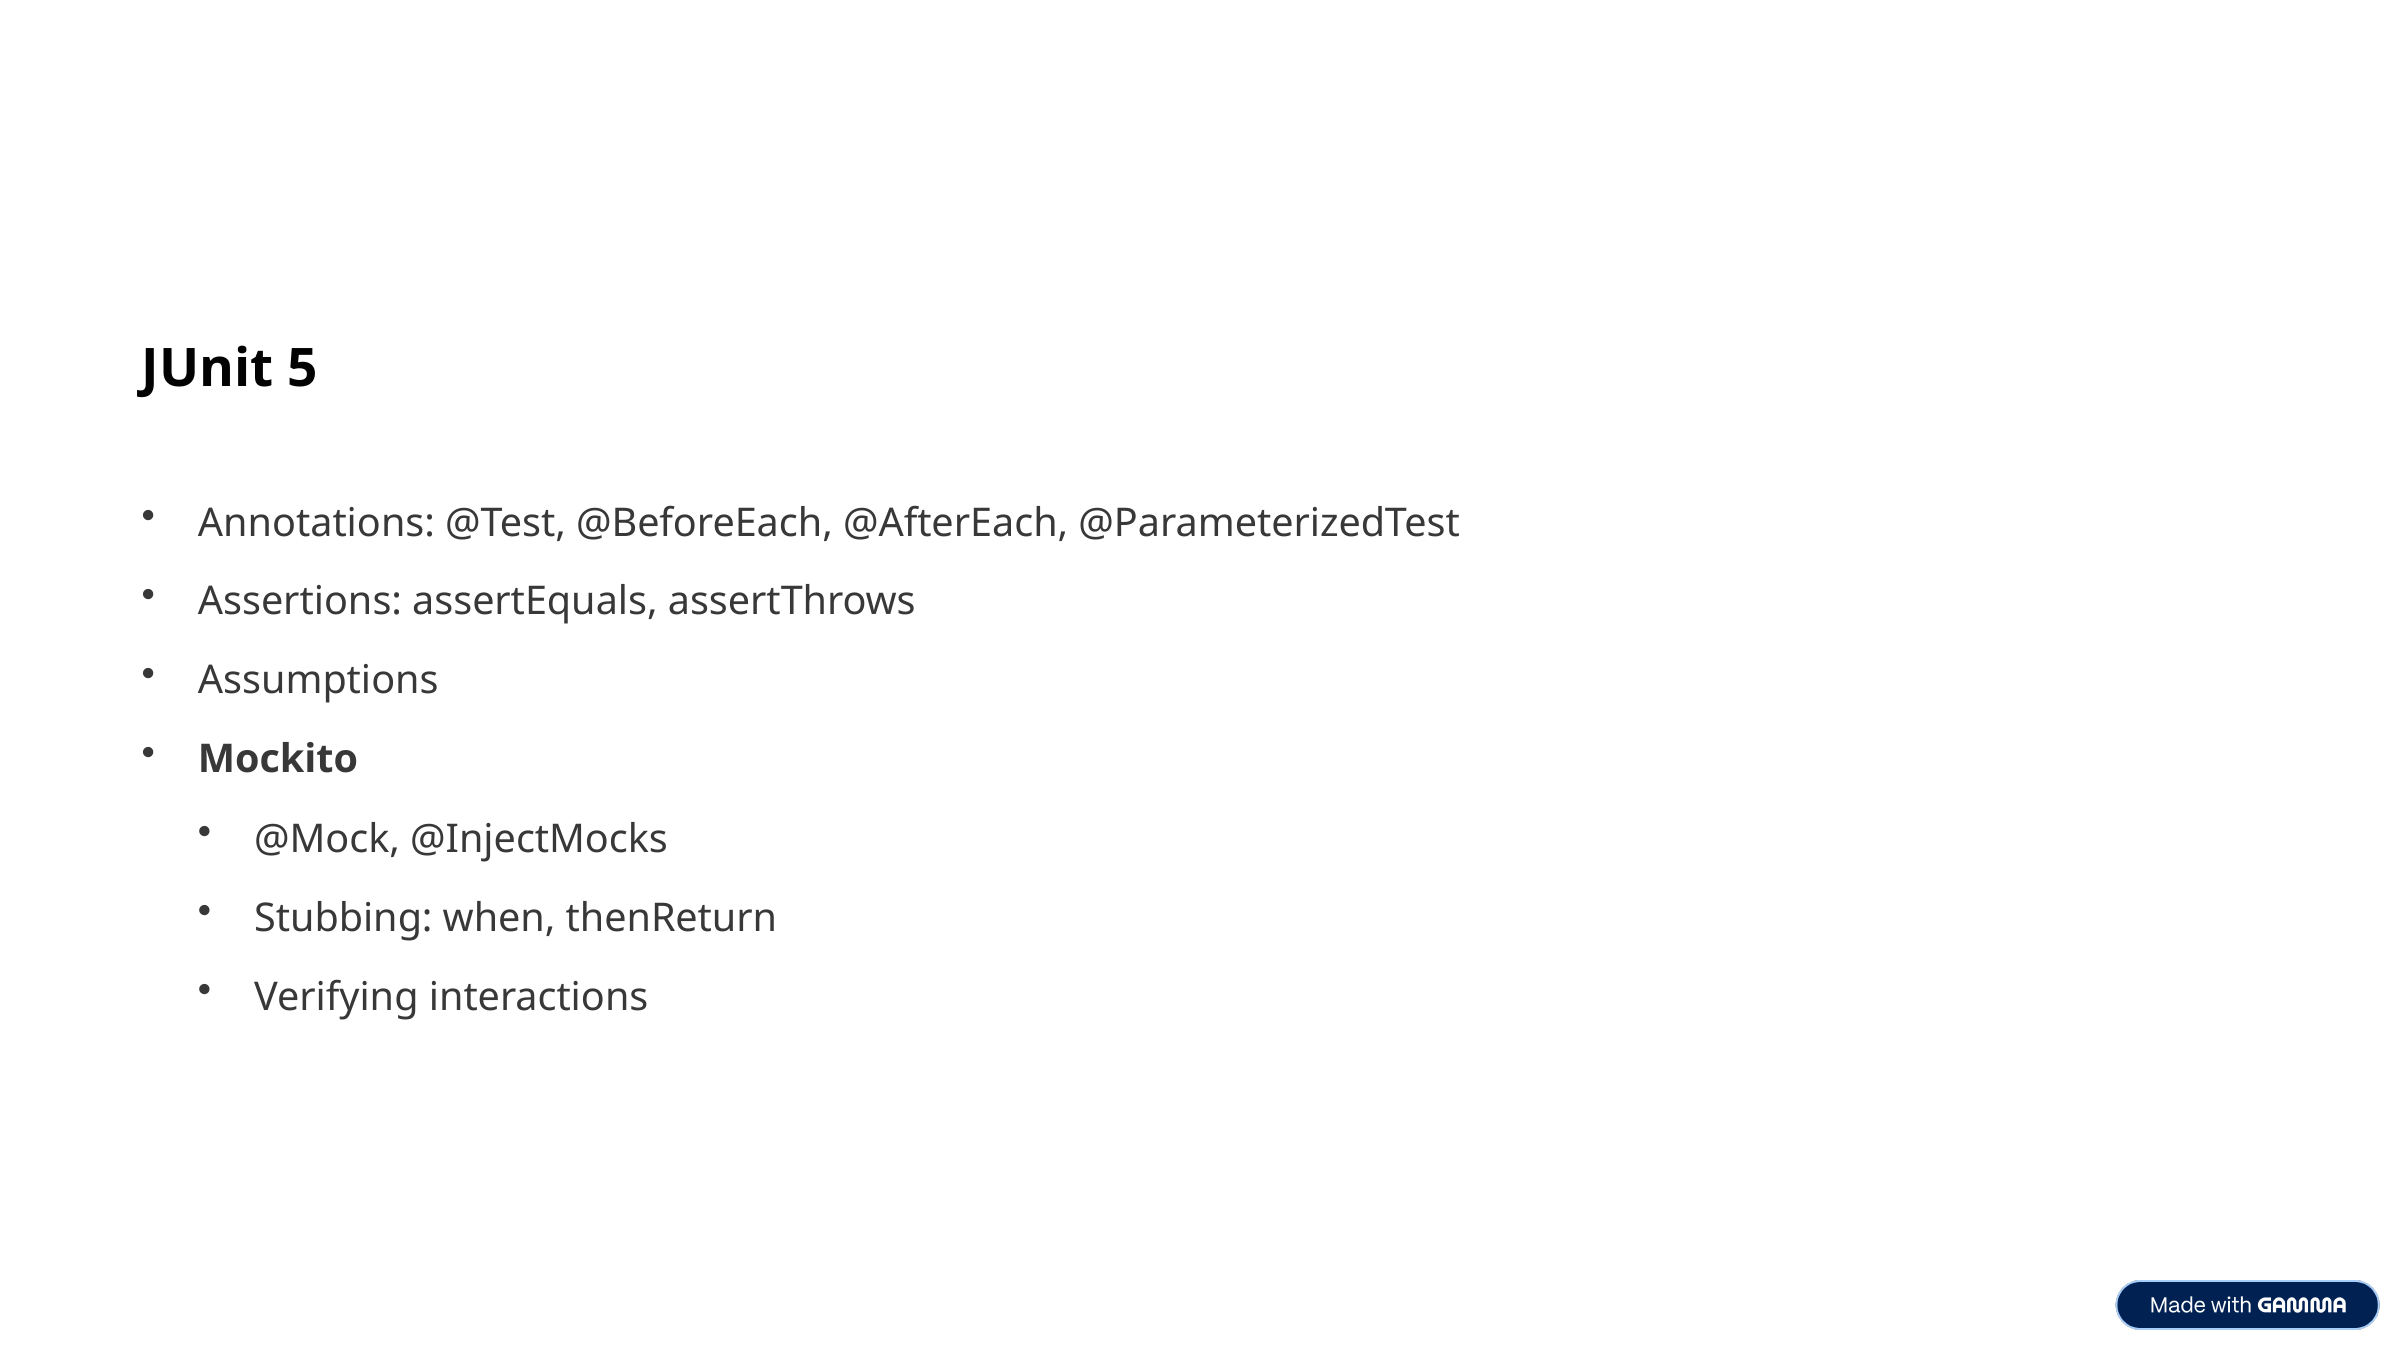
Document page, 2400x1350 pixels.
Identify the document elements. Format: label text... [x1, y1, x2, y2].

text_box Assertions: assertEquals, assertThrows [141, 558, 2259, 624]
text_box JUnit 5 [141, 331, 674, 399]
text_box Assumptions [141, 637, 2259, 703]
text_box Stubbing: when, thenReturn [141, 874, 2259, 939]
text_box Annotations: @Test, @BeforeEach, @AfterEach, @ParameterizedTest [141, 479, 2259, 545]
text_box @Mock, @InjectMocks [141, 795, 2259, 861]
picture [2106, 1271, 2389, 1339]
text_box Verifying interactions [141, 953, 2259, 1018]
text_box Mockito [141, 716, 2259, 782]
